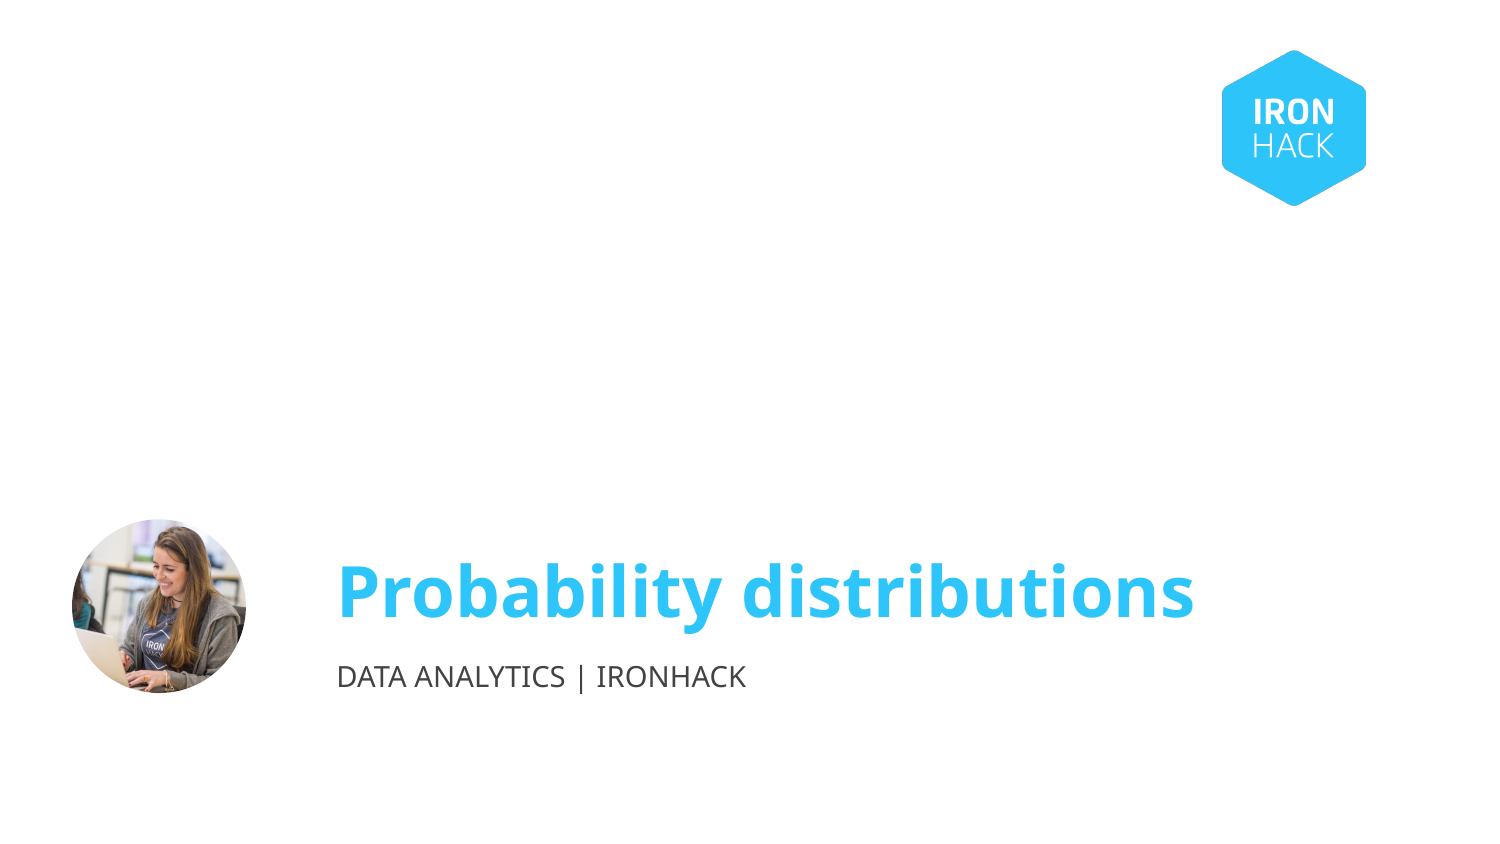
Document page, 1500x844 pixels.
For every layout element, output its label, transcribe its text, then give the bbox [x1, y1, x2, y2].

title Probability distributions [321, 531, 1500, 626]
picture [71, 519, 247, 694]
title DATA ANALYTICS | IRONHACK [321, 643, 963, 709]
picture [1191, 25, 1397, 231]
